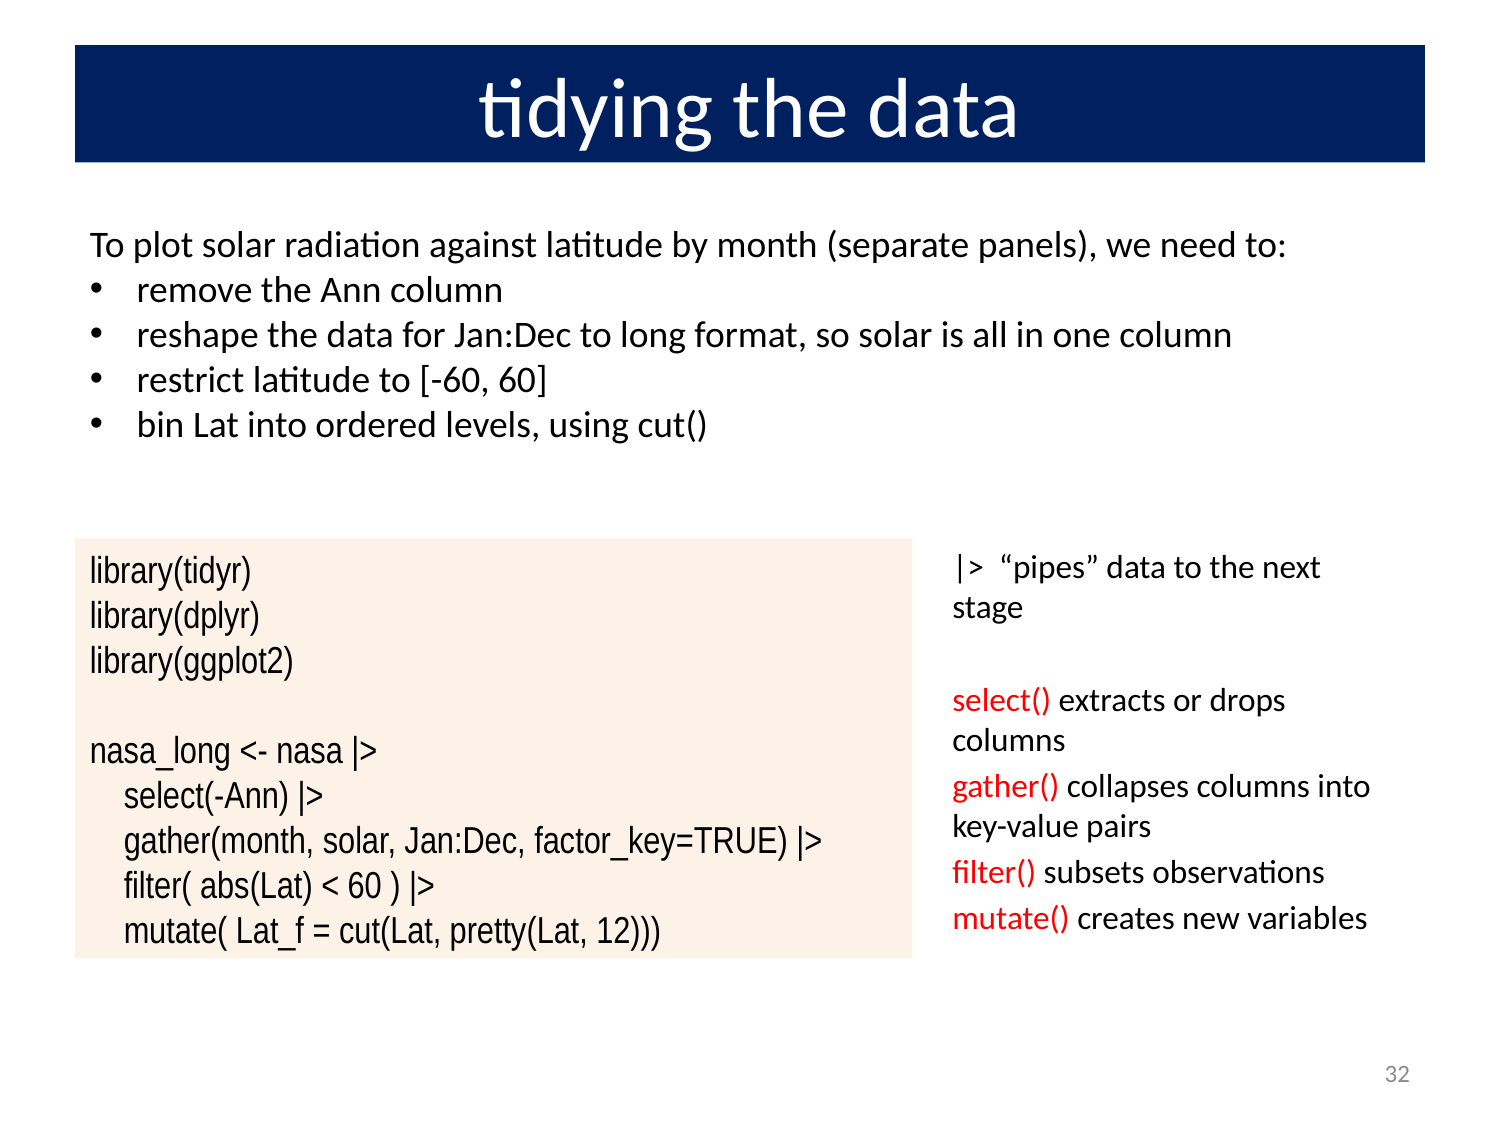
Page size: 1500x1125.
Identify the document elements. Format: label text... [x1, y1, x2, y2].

text_box |> “pipes” data to the next stage select() extracts or drops columns gather() collapses columns into key-value pairs filter() subsets observations mutate() creates new variables [937, 538, 1400, 944]
text_box library(tidyr) library(dplyr) library(ggplot2) nasa_long <- nasa |> select(-Ann) |> gather(month, solar, Jan:Dec, factor_key=TRUE) |> filter( abs(Lat) < 60 ) |> mutate( Lat_f = cut(Lat, pretty(Lat, 12))) [74, 538, 913, 959]
text_box To plot solar radiation against latitude by month (separate panels), we need to: remove the Ann column reshape the data for Jan:Dec to long format, so solar is all in one column restrict latitude to [-60, 60] bin Lat into ordered levels, using cut() [74, 212, 1425, 453]
title tidying the data [75, 45, 1425, 163]
slide_number 32 [1074, 1042, 1425, 1103]
